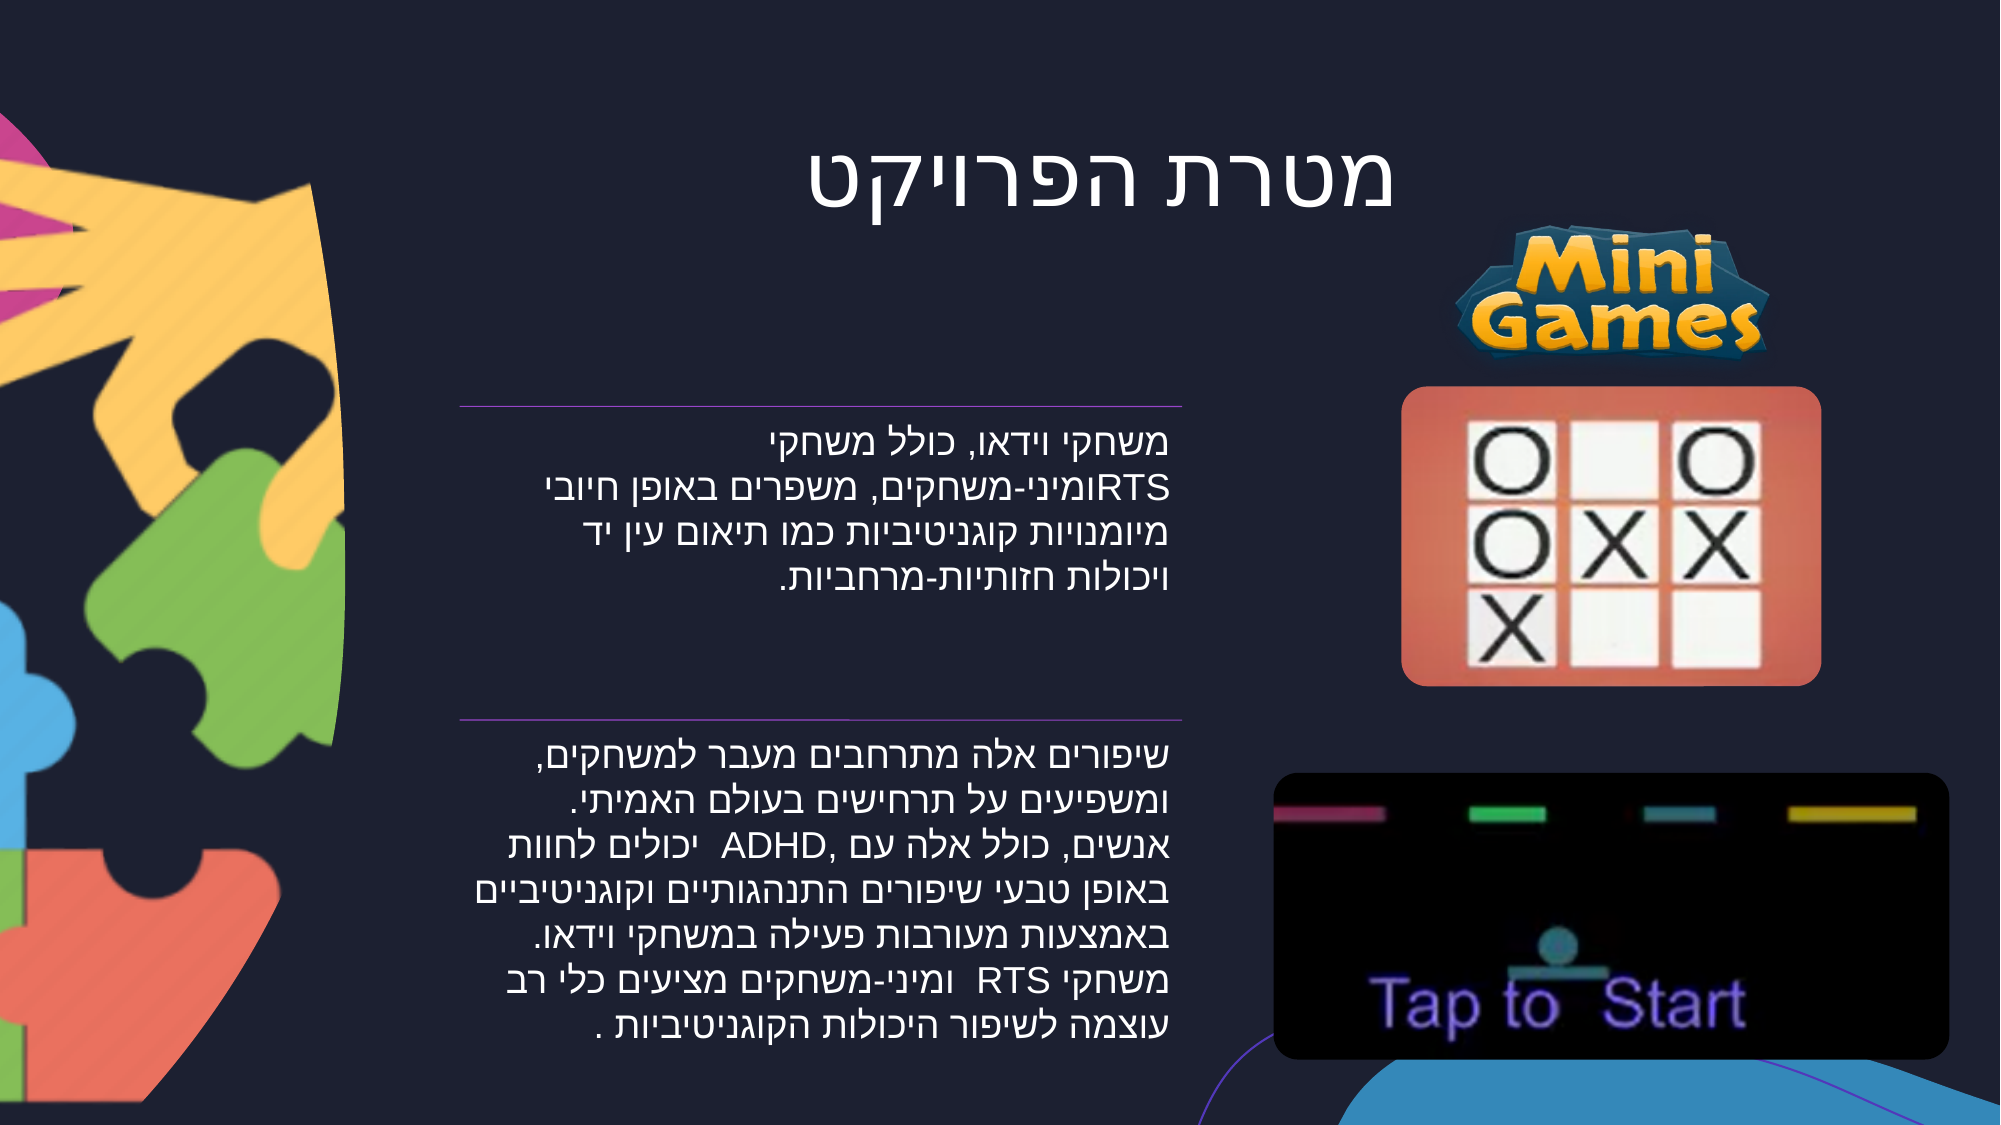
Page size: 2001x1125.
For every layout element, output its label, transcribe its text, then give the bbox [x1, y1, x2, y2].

picture [1385, 200, 1838, 687]
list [459, 406, 1183, 1034]
picture [1273, 772, 1950, 1060]
picture [0, 0, 346, 1125]
text_box מטרת הפרויקט [788, 120, 1539, 318]
